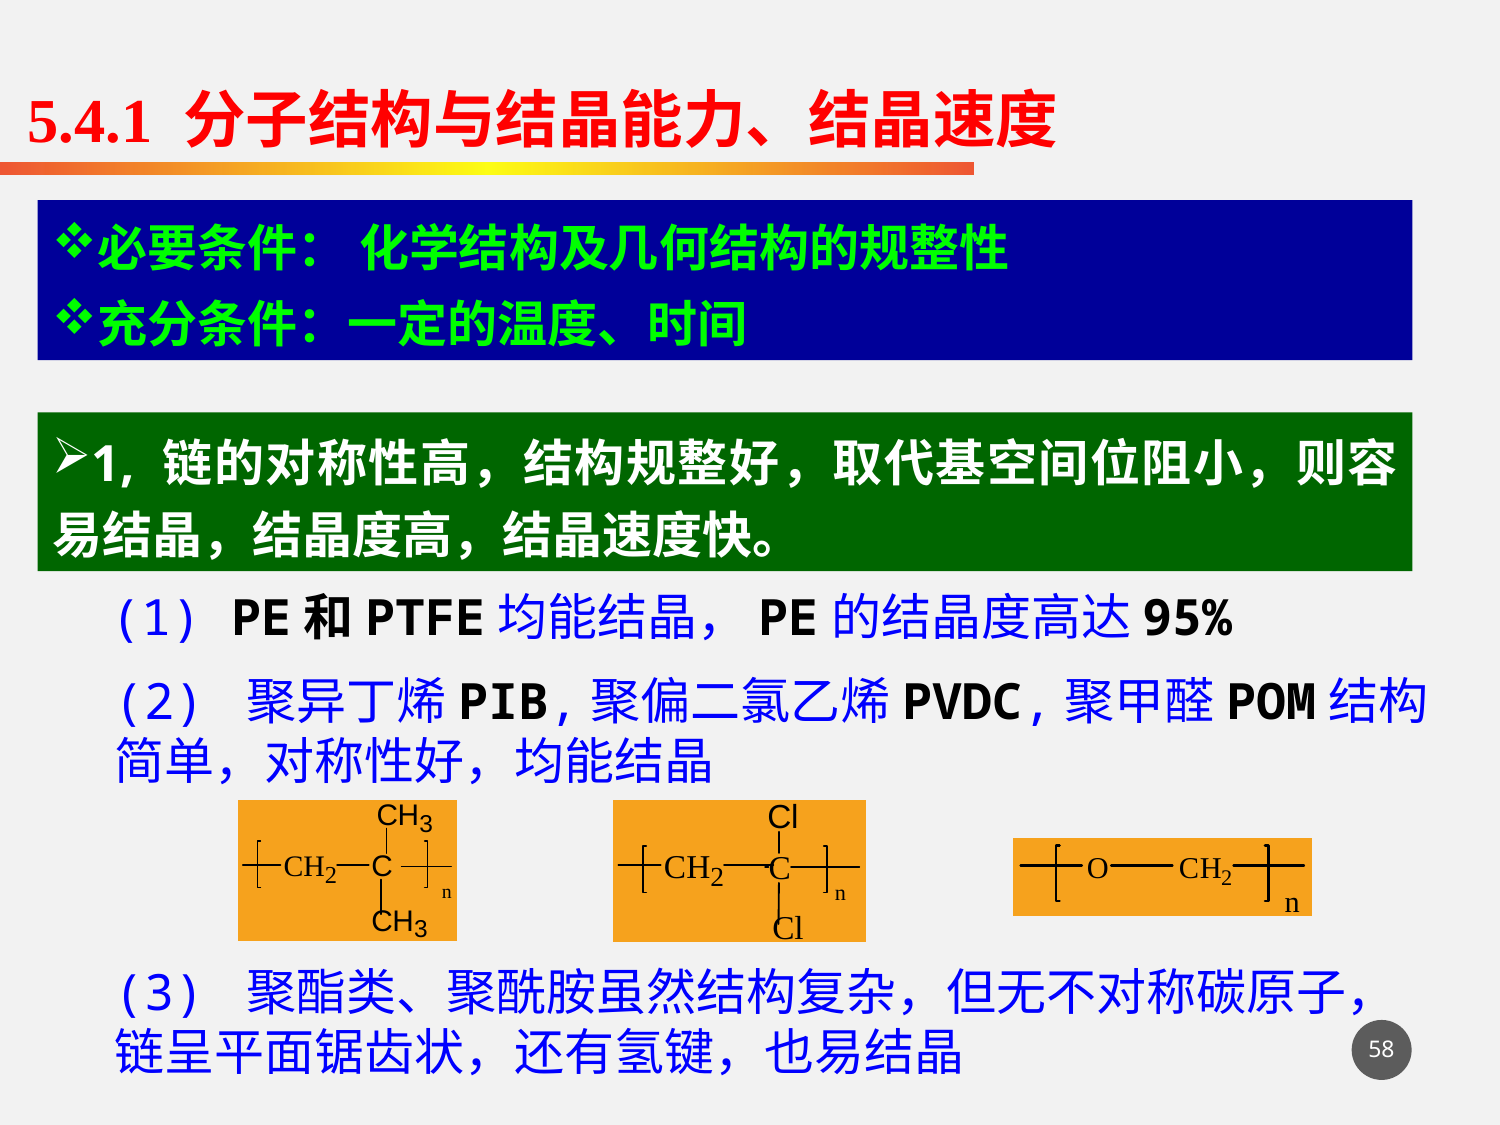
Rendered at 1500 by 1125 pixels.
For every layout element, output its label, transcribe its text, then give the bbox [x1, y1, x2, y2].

text_box 5.4.1 分子结构与结晶能力、结晶速度 [12, 50, 1113, 163]
text_box (3) 聚酯类、聚酰胺虽然结构复杂，但无不对称碳原子，链呈平面锯齿状，还有氢键，也易结晶 [99, 952, 1438, 1088]
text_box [612, 799, 866, 943]
text_box (2) 聚异丁烯PIB,聚偏二氯乙烯PVDC,聚甲醛POM结构简单，对称性好，均能结晶 [99, 662, 1450, 798]
slide_number 58 [1351, 1019, 1412, 1080]
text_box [237, 799, 457, 941]
text_box 必要条件： 化学结构及几何结构的规整性 充分条件：一定的温度、时间 [37, 200, 1413, 361]
text_box (1) PE和PTFE均能结晶，PE的结晶度高达95% [96, 577, 1300, 653]
text_box 1, 链的对称性高，结构规整好，取代基空间位阻小，则容易结晶，结晶度高，结晶速度快。 [37, 412, 1413, 572]
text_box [1012, 837, 1313, 917]
